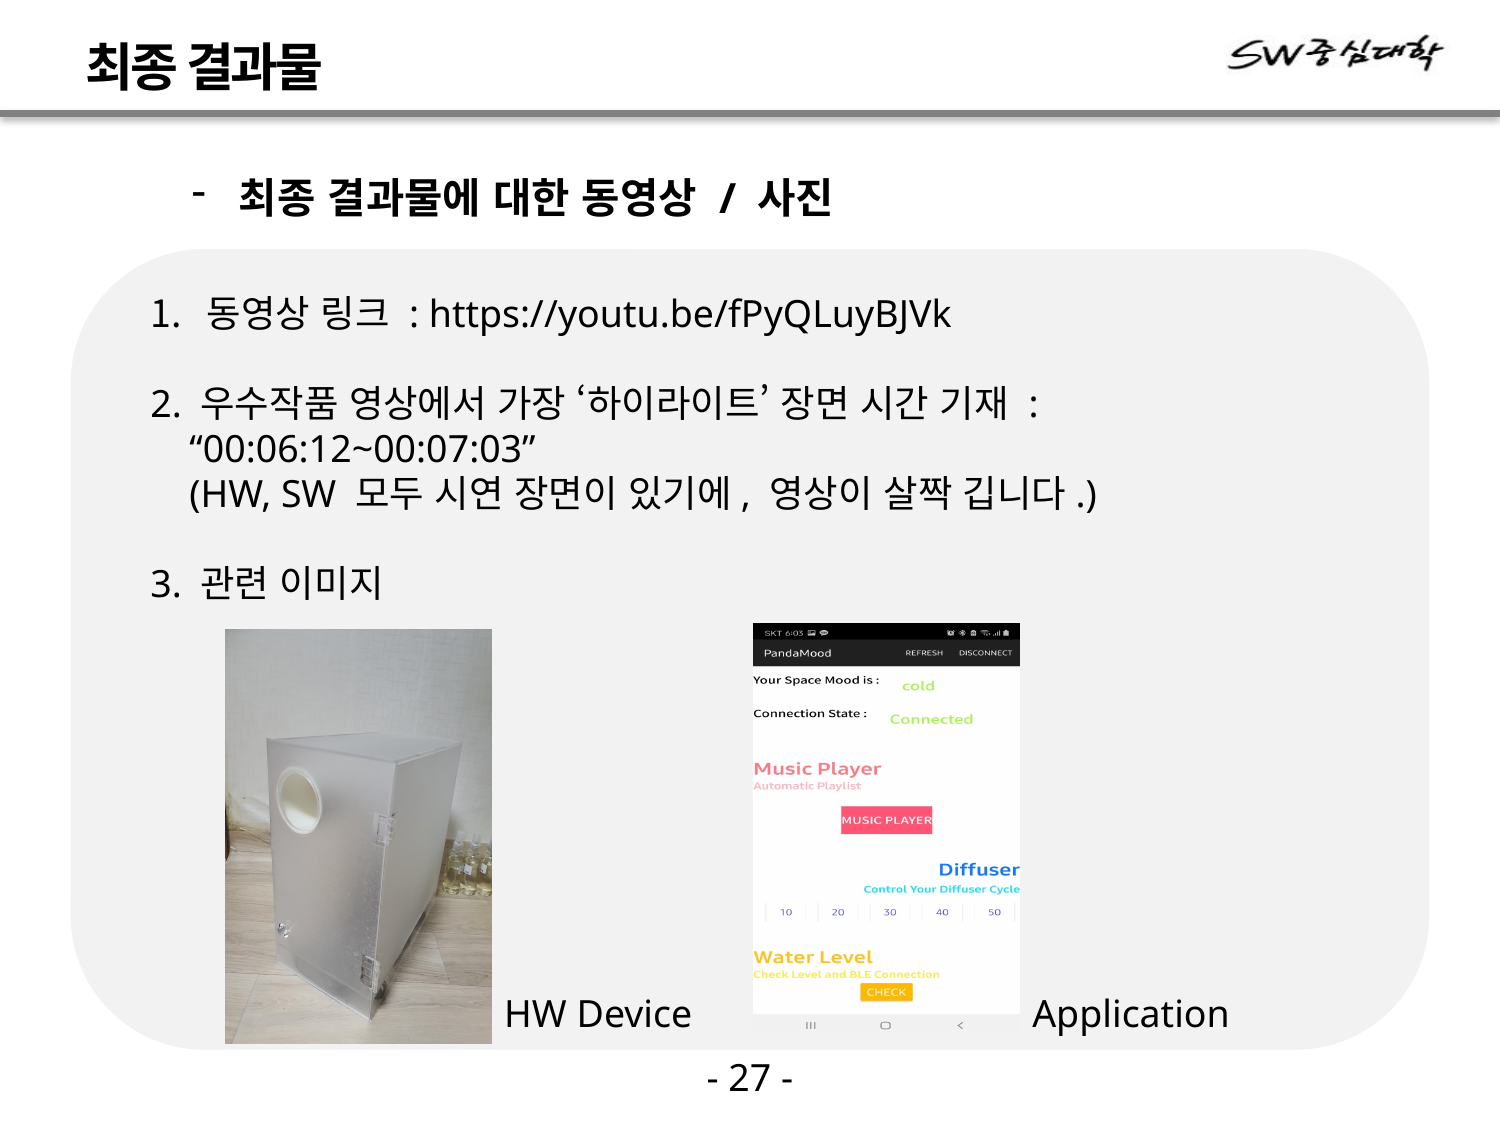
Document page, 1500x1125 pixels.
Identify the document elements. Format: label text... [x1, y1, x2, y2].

text_box 최종 결과물 [70, 26, 372, 105]
text_box 최종 결과물에 대한 동영상 / 사진 [177, 164, 1500, 229]
picture [225, 629, 492, 1044]
text_box 동영상 링크 : https://youtu.be/fPyQLuyBJVk 2. 우수작품 영상에서 가장 ‘하이라이트’ 장면 시간 기재 : “00:06:12~00:07:03” (HW, SW 모두 시연 장면이 있기에, 영상이 살짝 깁니다.) 3. 관련 이미지 [135, 282, 1282, 838]
text_box - 27 - [661, 1046, 839, 1107]
picture [753, 623, 1020, 1038]
text_box [39, 126, 1461, 1109]
text_box Application [1023, 982, 1245, 1043]
text_box HW Device [497, 982, 708, 1043]
text_box [68, 246, 1432, 1052]
picture [1213, 26, 1459, 83]
